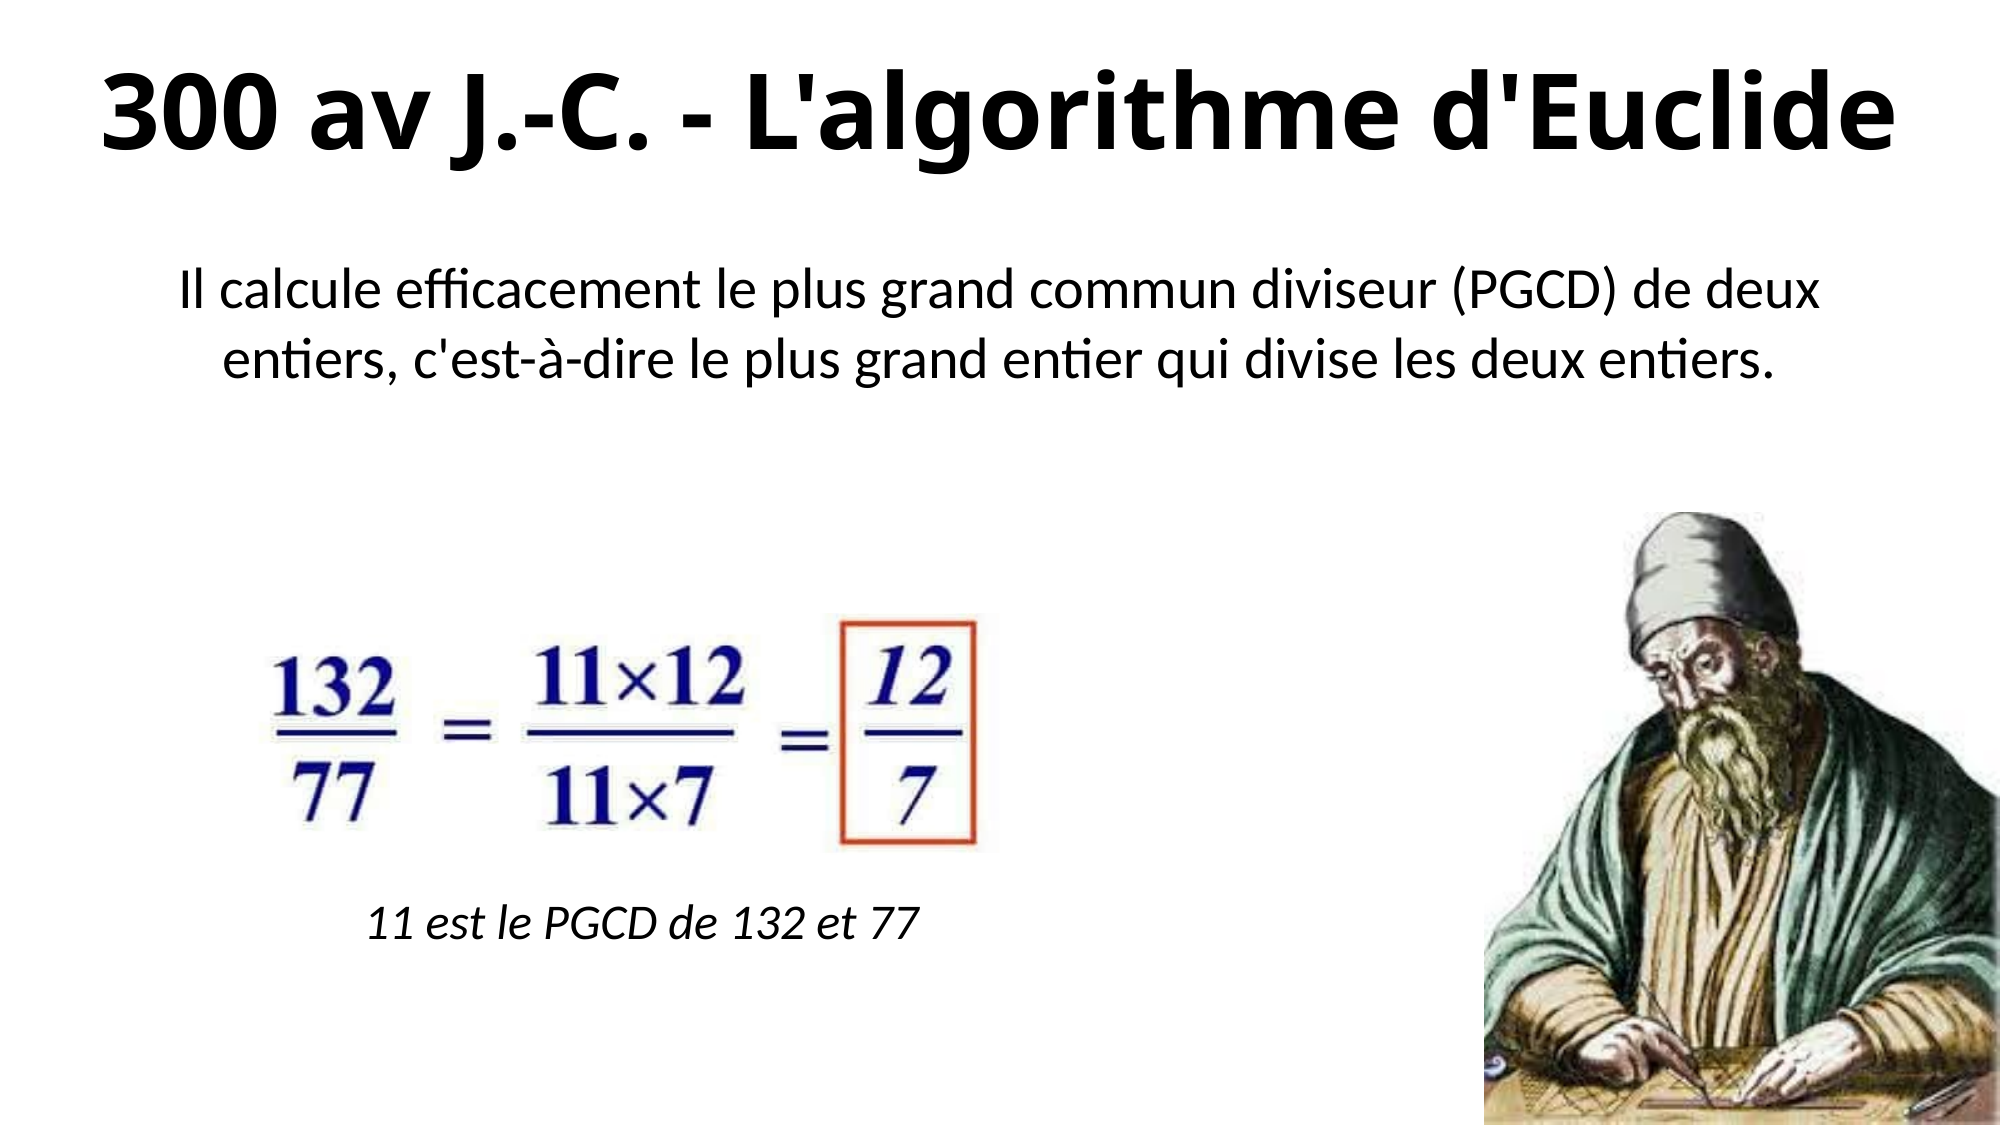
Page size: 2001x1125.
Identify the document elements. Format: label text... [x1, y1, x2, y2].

picture [194, 613, 1039, 857]
text_box 11 est le PGCD de 132 et 77 [349, 881, 934, 957]
text_box Il calcule efficacement le plus grand commun diviseur (PGCD) de deux entiers, c'est-à-dire le plus grand entier qui divise les deux entiers. [157, 242, 1842, 398]
title 300 av J.-C. - L'algorithme d'Euclide [66, 40, 1934, 180]
picture [1484, 512, 2000, 1125]
